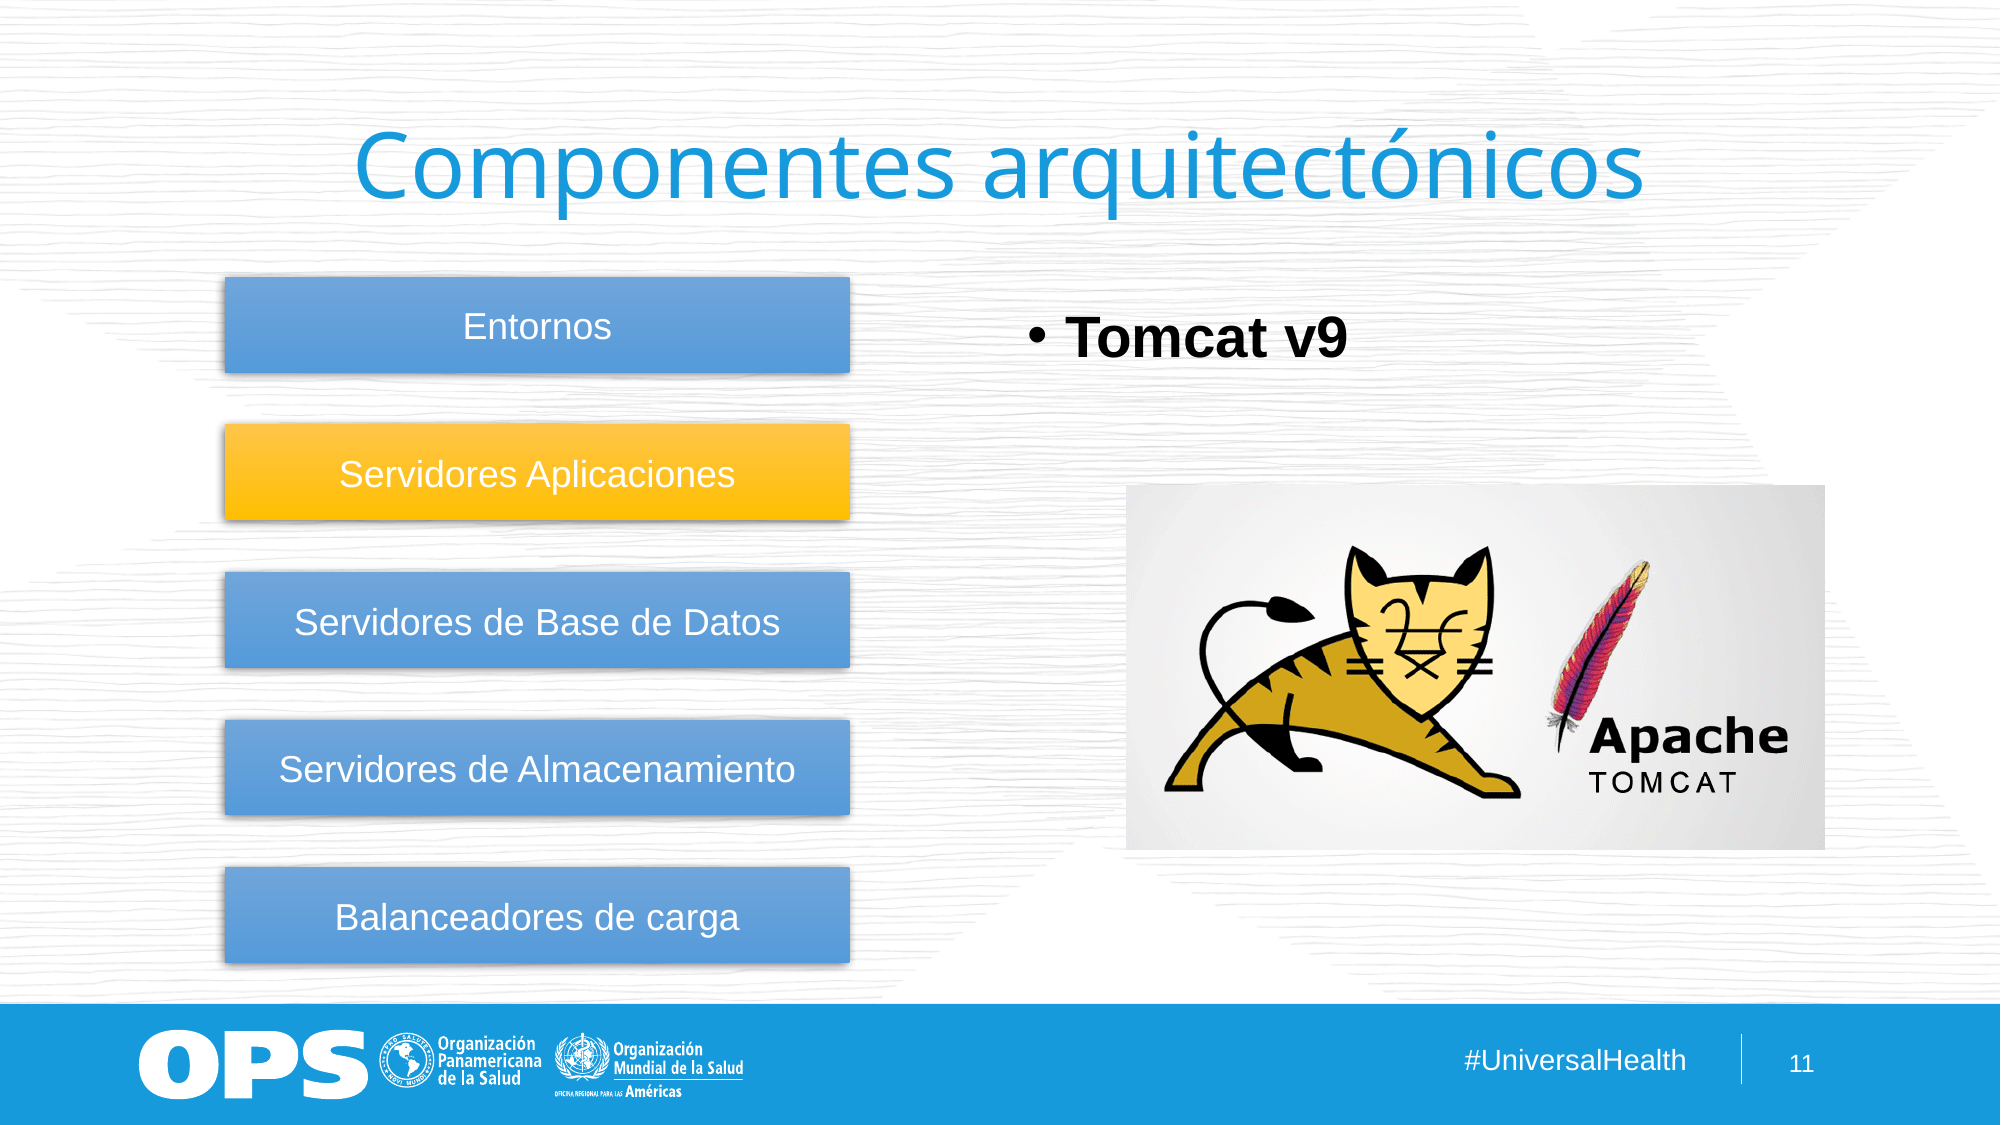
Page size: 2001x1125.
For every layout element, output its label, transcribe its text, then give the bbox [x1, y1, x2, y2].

text_box Balanceadores de carga [225, 867, 850, 963]
list Tomcat v9 [1012, 299, 1863, 974]
text_box Servidores Aplicaciones [225, 424, 850, 520]
text_box Servidores de Base de Datos [225, 572, 850, 668]
text_box Servidores de Almacenamiento [225, 720, 850, 815]
text_box Entornos [225, 277, 850, 373]
picture [1126, 485, 1825, 850]
title Componentes arquitectónicos [137, 59, 1863, 278]
slide_number 11 [1741, 1032, 1863, 1093]
